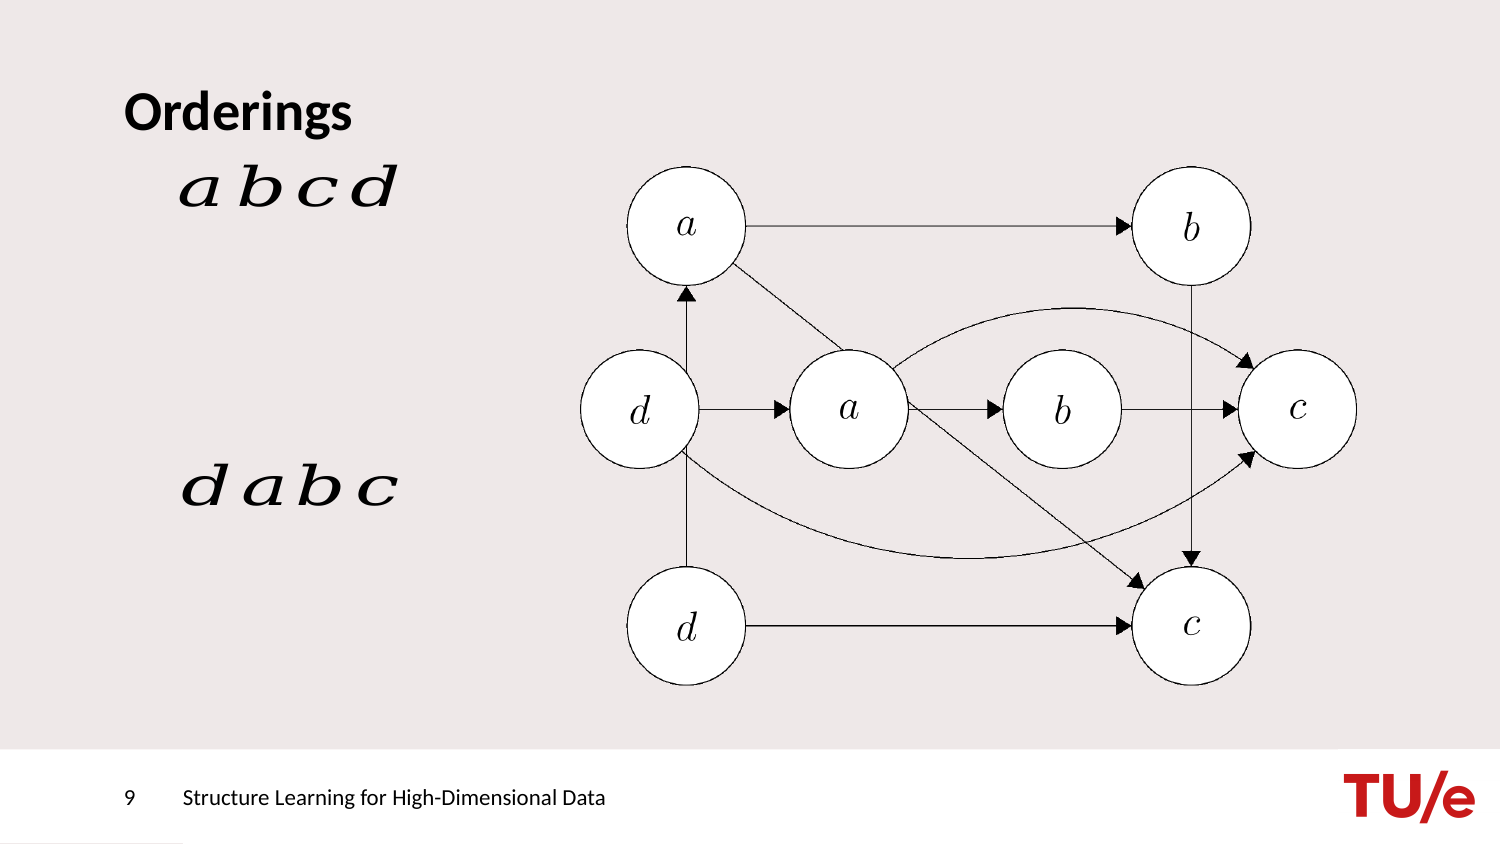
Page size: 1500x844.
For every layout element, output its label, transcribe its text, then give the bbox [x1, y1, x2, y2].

title Orderings [124, 85, 1364, 174]
slide_number 9 [0, 749, 183, 844]
picture [576, 153, 1364, 690]
picture [1339, 749, 1500, 844]
footer Structure Learning for High-Dimensional Data [183, 749, 1339, 844]
